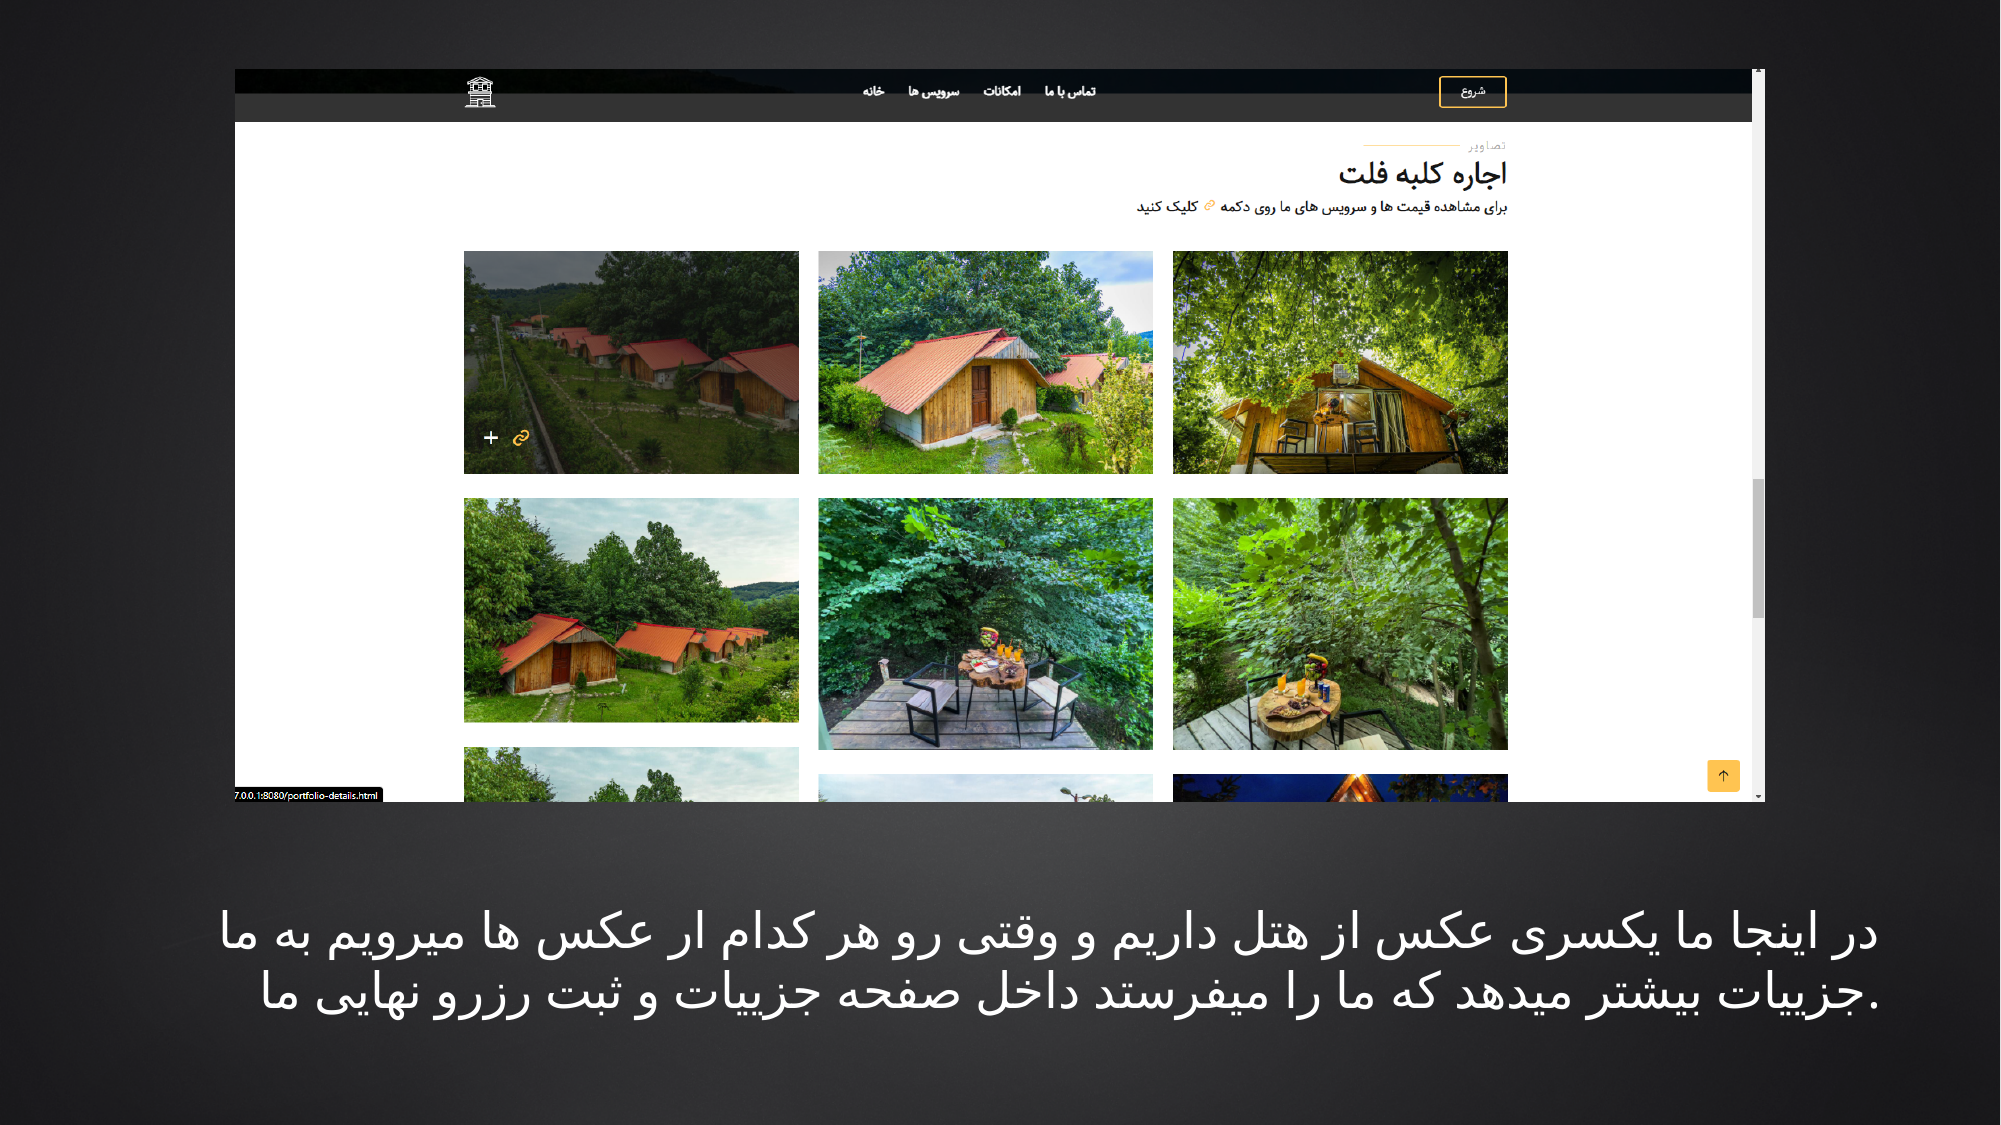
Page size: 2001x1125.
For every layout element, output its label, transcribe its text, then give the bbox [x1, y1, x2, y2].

picture [234, 69, 1766, 802]
text_box در اینجا ما یکسری عکس از هتل داریم و وقتی رو هر کدام ار عکس ها میرویم به ما جزییات بیشتر میدهد که ما را میفرستد داخل صفحه جزییات و ثبت رزرو نهایی ما. [112, 891, 1896, 1027]
